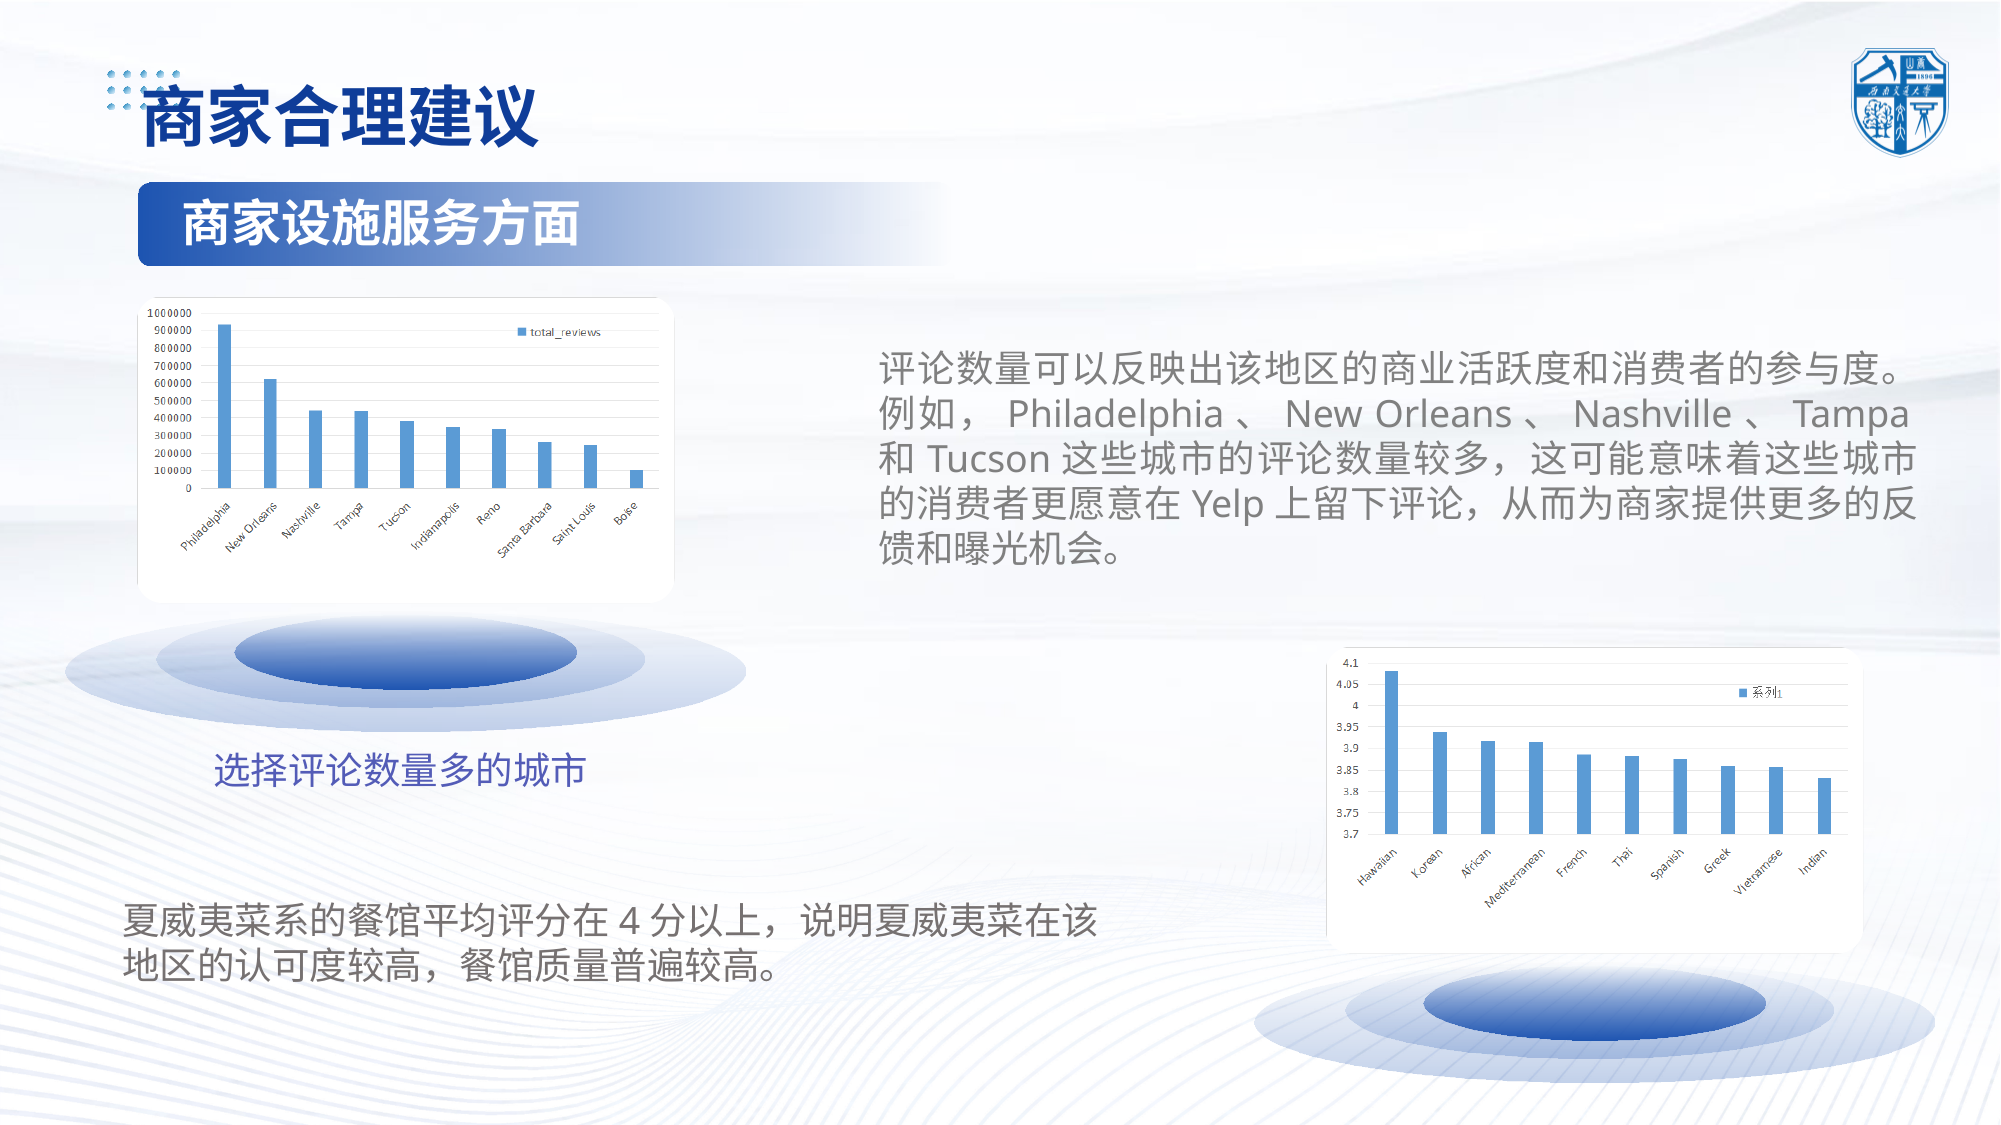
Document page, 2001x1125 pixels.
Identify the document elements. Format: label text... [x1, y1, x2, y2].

text_box 商家合理建议 [140, 67, 577, 162]
text_box 夏威夷菜系的餐馆平均评分在4分以上，说明夏威夷菜在该地区的认可度较高，餐馆质量普遍较高。 [107, 889, 1126, 995]
picture [0, 0, 2000, 1125]
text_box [107, 70, 180, 110]
text_box 评论数量可以反映出该地区的商业活跃度和消费者的参与度。例如，Philadelphia、New Orleans、Nashville、Tampa和Tucson这些城市的评论数量较多，这可能意味着这些城市的消费者更愿意在Yelp上留下评论，从而为商家提供更多的反馈和曝光机会。 [864, 337, 1935, 578]
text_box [1231, 961, 1957, 1086]
text_box 选择评论数量多的城市 [0, 739, 838, 800]
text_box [43, 610, 769, 735]
text_box 商家设施服务方面 [137, 181, 953, 267]
